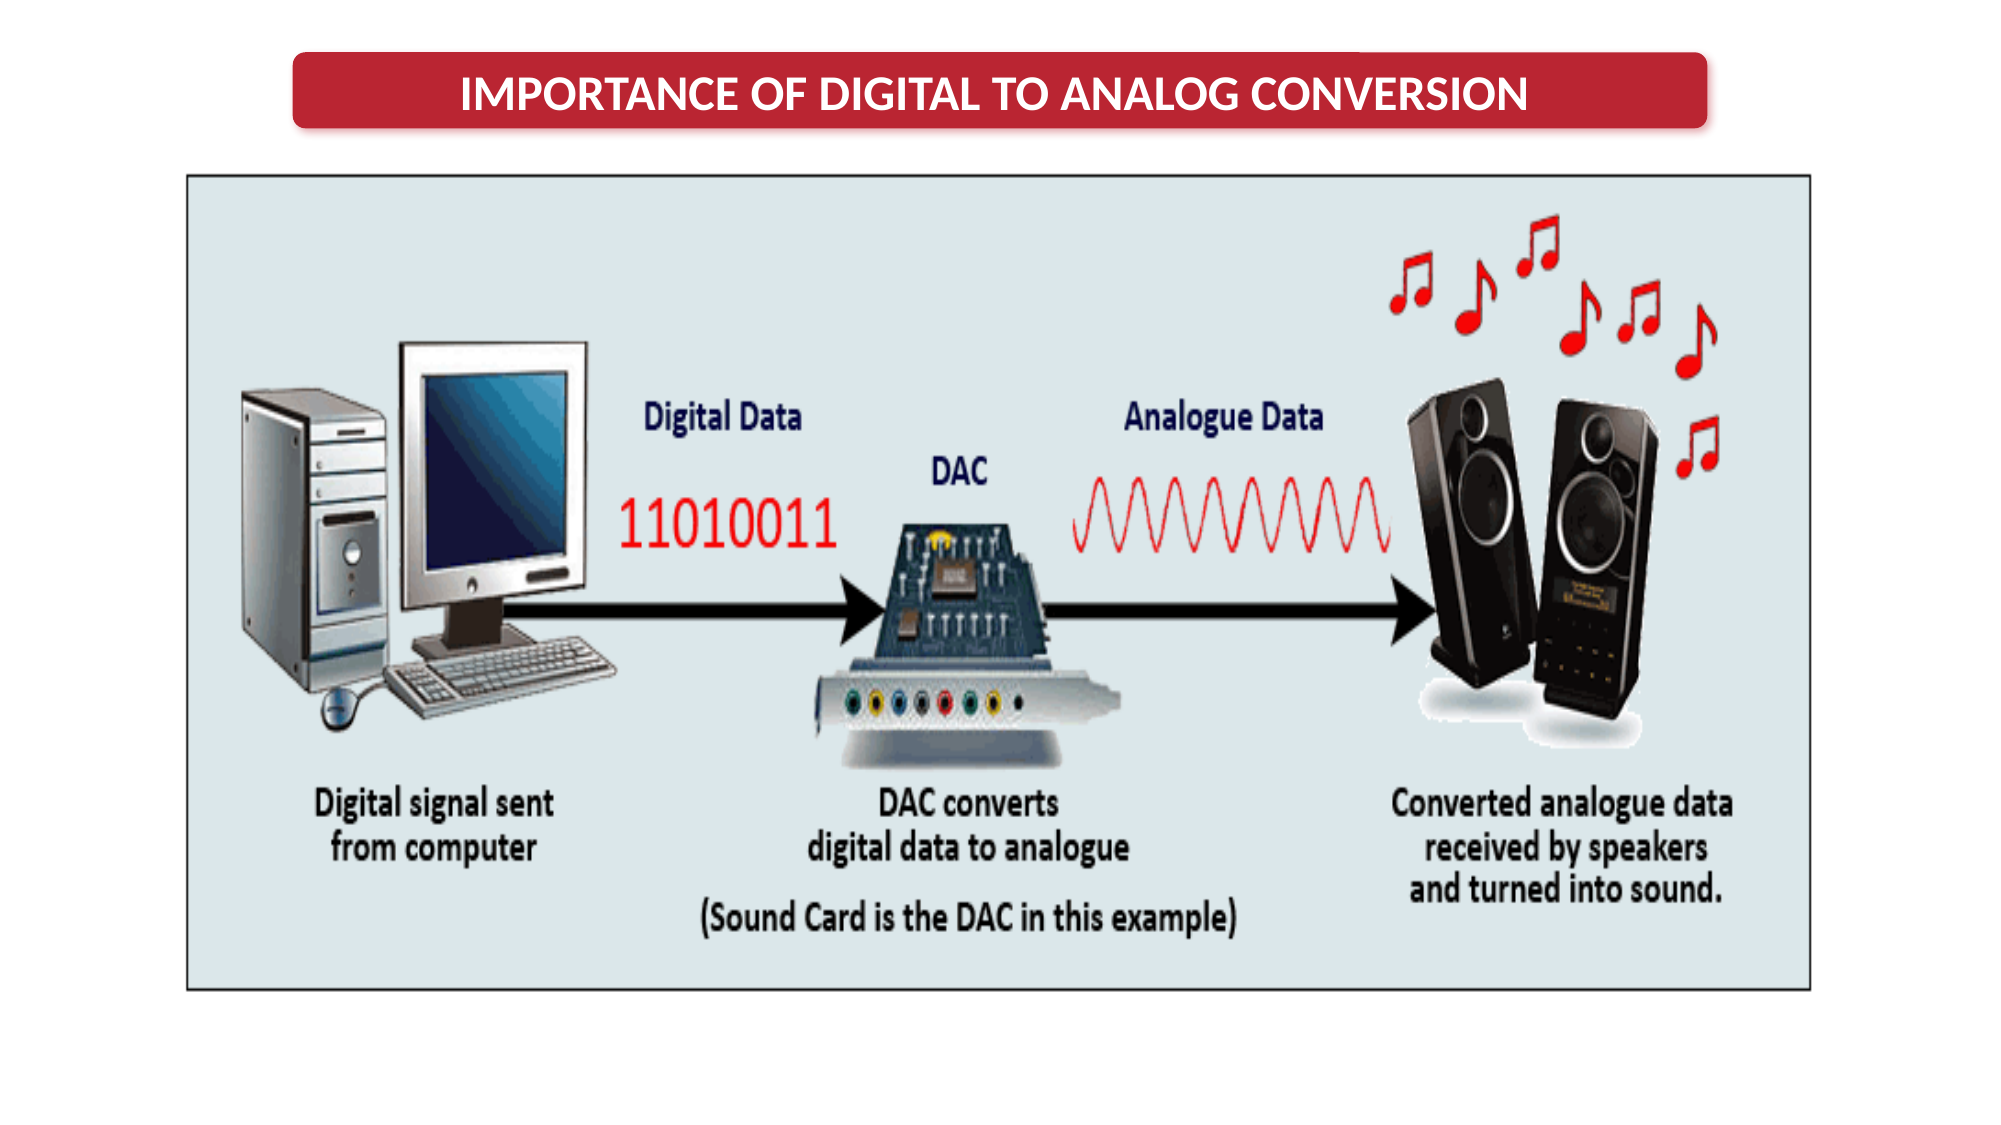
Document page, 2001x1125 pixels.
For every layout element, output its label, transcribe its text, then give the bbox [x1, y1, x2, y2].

picture [183, 170, 1817, 997]
text_box IMPORTANCE OF DIGITAL TO ANALOG CONVERSION [291, 51, 1709, 130]
